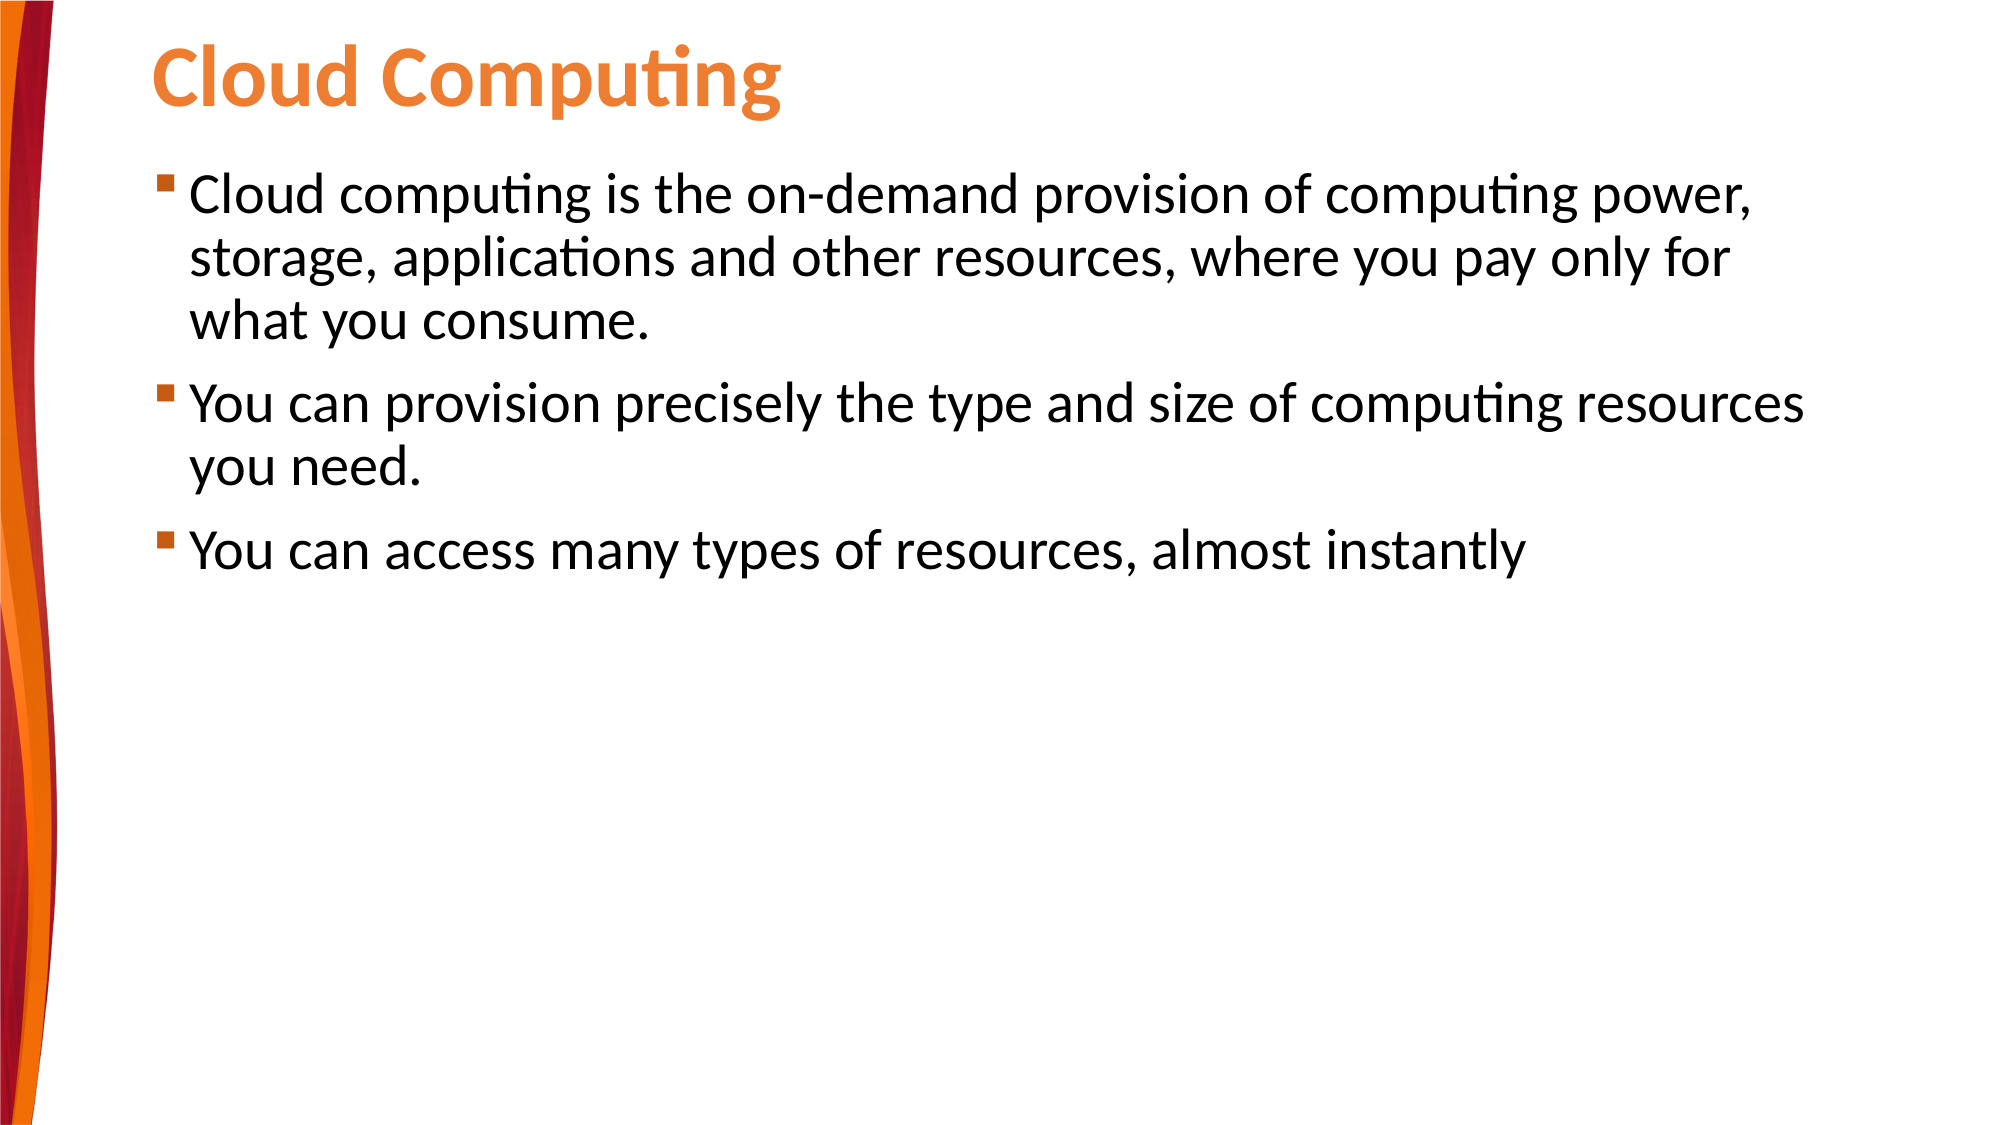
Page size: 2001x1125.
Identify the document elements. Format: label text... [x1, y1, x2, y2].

title Cloud Computing [137, 22, 1863, 133]
picture [1, 1, 60, 1124]
list Cloud computing is the on-demand provision of computing power, storage, applications and other resources, where you pay only for what you consume. You can provision precisely the type and size of computing resources you need. You can access many types of resources, almost instantly [137, 155, 1863, 966]
